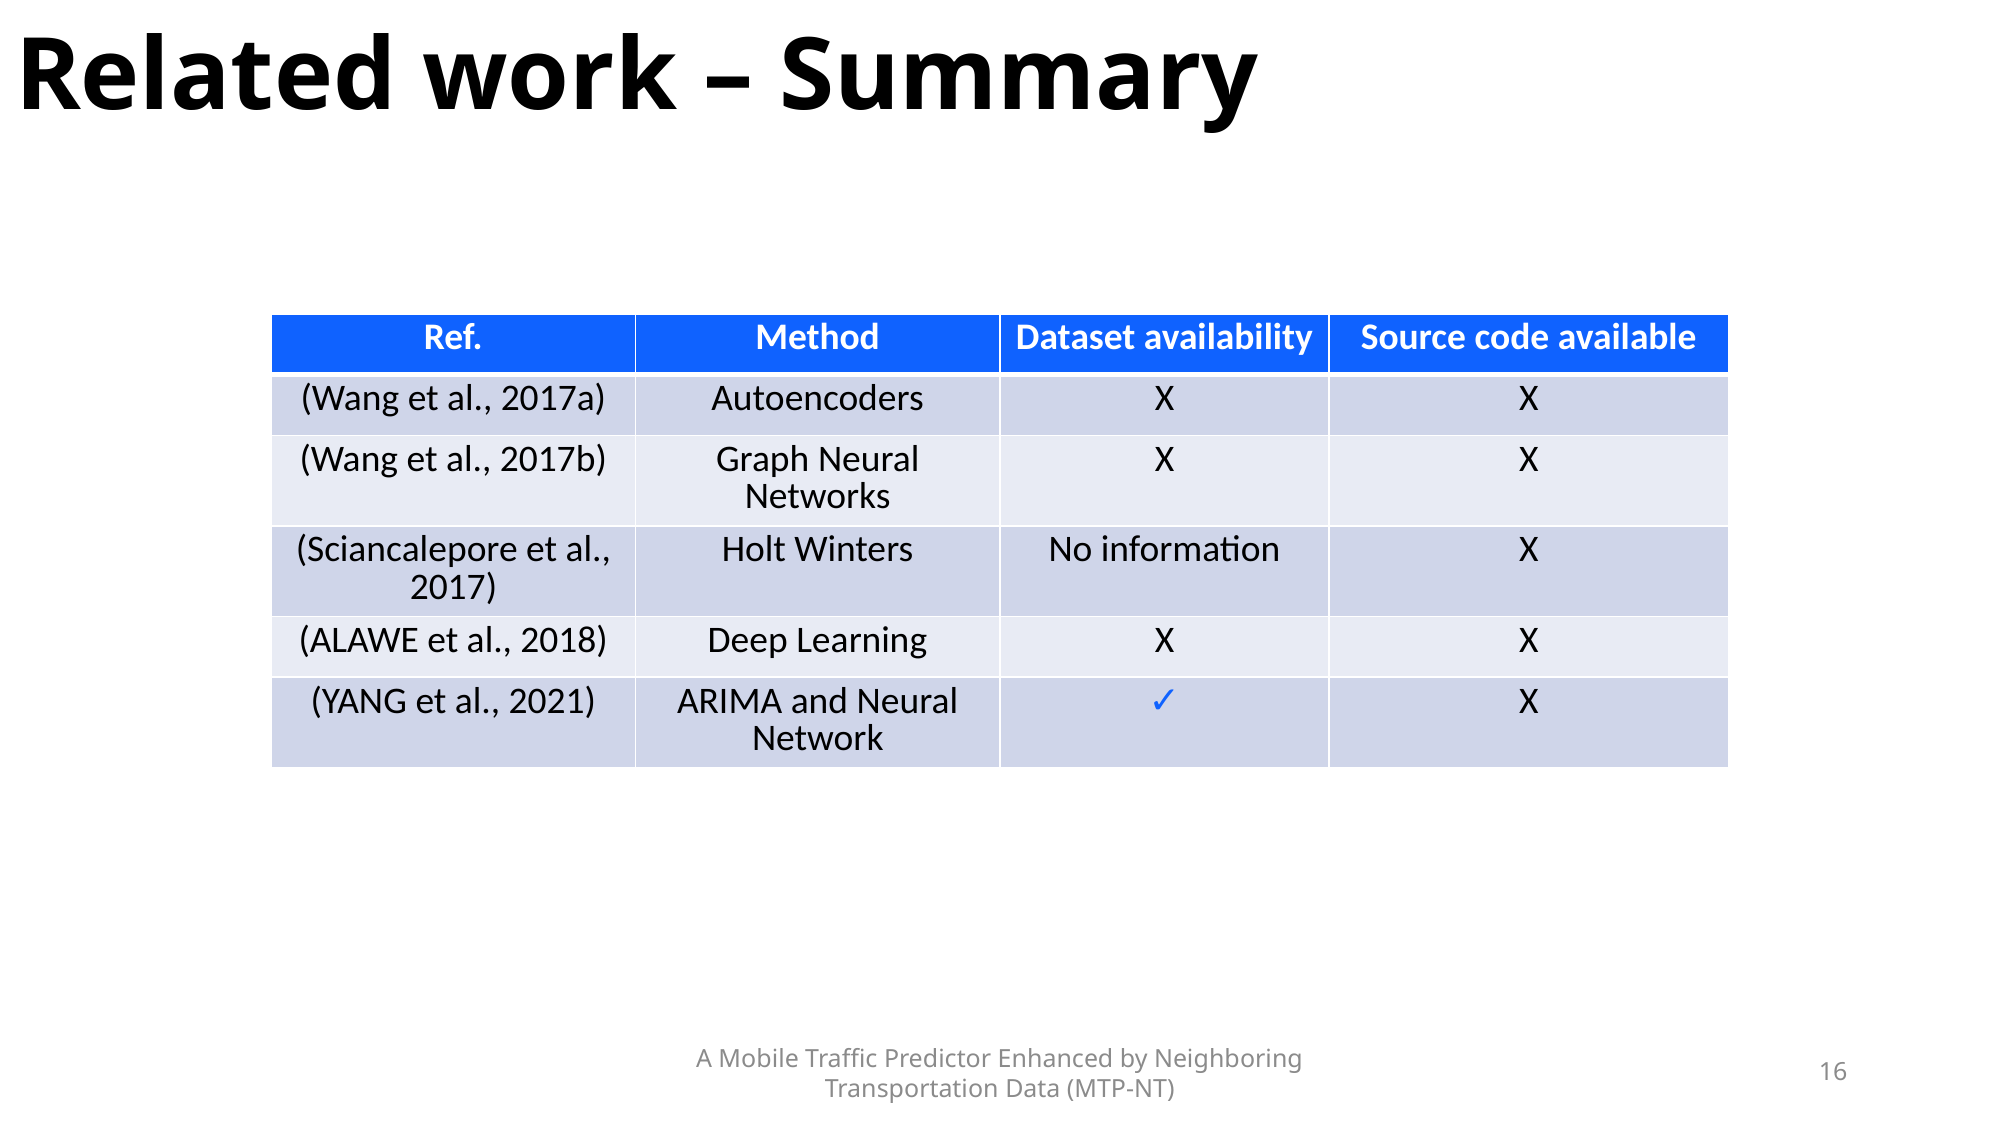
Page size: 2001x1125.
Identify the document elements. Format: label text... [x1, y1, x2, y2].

table_cell ✓ [1001, 678, 1328, 767]
table_cell X [1330, 678, 1728, 767]
table_cell Autoencoders [636, 377, 999, 435]
table_header Method [636, 315, 999, 372]
table_cell (ALAWE et al., 2018) [272, 617, 635, 676]
table_header Source code available [1330, 315, 1728, 372]
table_cell X [1330, 527, 1728, 616]
table_cell (Wang et al., 2017a) [272, 377, 635, 435]
table_cell X [1001, 377, 1328, 435]
table_header Ref. [272, 315, 635, 372]
table_cell Deep Learning [636, 617, 999, 676]
footer A Mobile Traffic Predictor Enhanced by Neighboring Transportation Data (MTP-NT) [662, 1042, 1338, 1103]
table_header Dataset availability [1001, 315, 1328, 372]
table_cell X [1330, 377, 1728, 435]
table_cell (YANG et al., 2021) [272, 678, 635, 767]
table_cell X [1001, 436, 1328, 525]
text_box Related work – Summary [0, 17, 1542, 122]
slide_number 16 [1412, 1042, 1863, 1103]
table_cell Holt Winters [636, 527, 999, 616]
table_cell ARIMA and Neural Network [636, 678, 999, 767]
table_cell (Wang et al., 2017b) [272, 436, 635, 525]
table_cell X [1001, 617, 1328, 676]
table_cell X [1330, 436, 1728, 525]
table_cell Graph Neural Networks [636, 436, 999, 525]
table_cell No information [1001, 527, 1328, 616]
table_cell X [1330, 617, 1728, 676]
table_cell (Sciancalepore et al., 2017) [272, 527, 635, 616]
